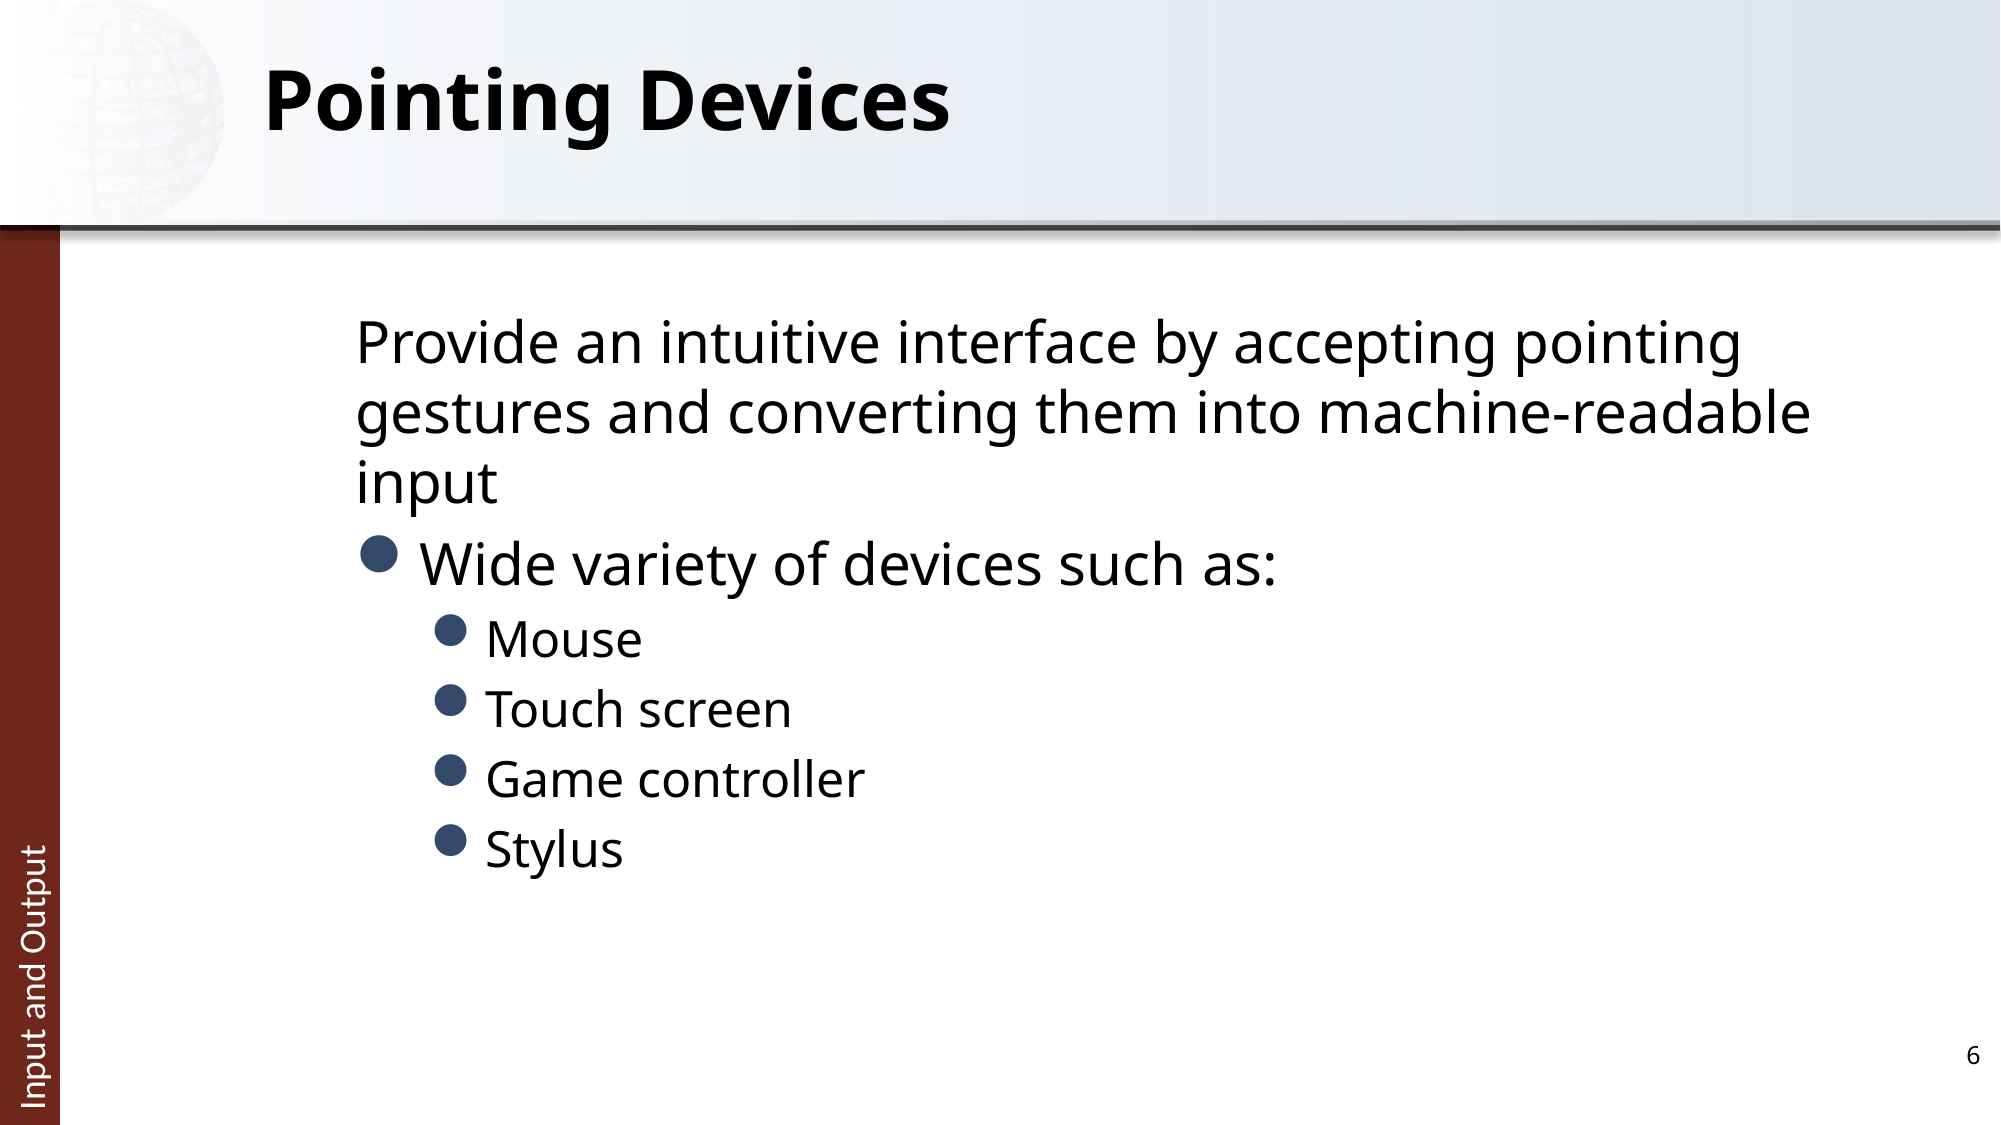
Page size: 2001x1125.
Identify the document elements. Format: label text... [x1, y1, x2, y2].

slide_number 6 [1795, 1033, 1996, 1079]
title Pointing Devices [247, 0, 1985, 195]
list Provide an intuitive interface by accepting pointing gestures and converting them into machine-readable input Wide variety of devices such as: Mouse Touch screen Game controller Stylus [340, 298, 1900, 1005]
